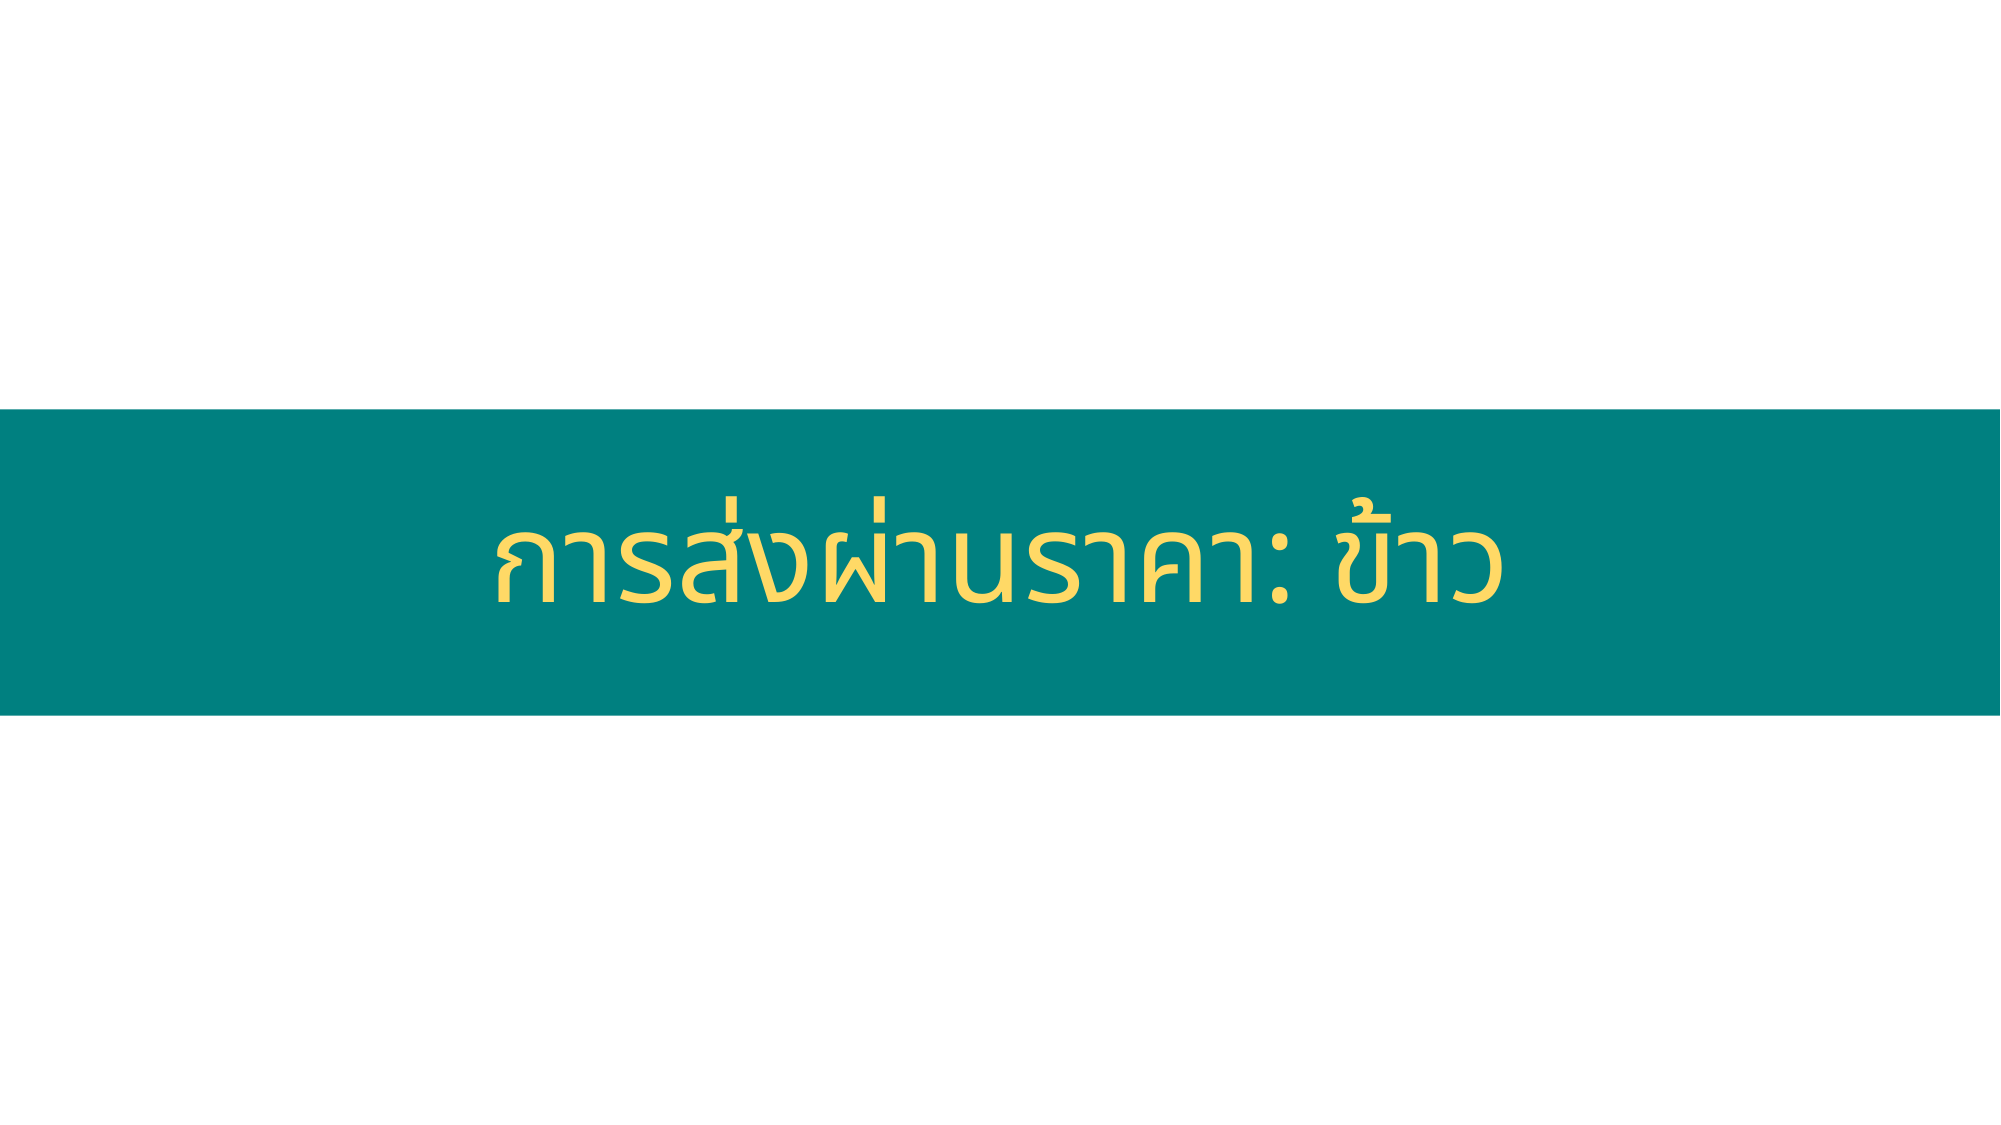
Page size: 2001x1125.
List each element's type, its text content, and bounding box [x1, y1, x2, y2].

title การส่งผ่านราคา: ข้าว [0, 409, 2000, 716]
